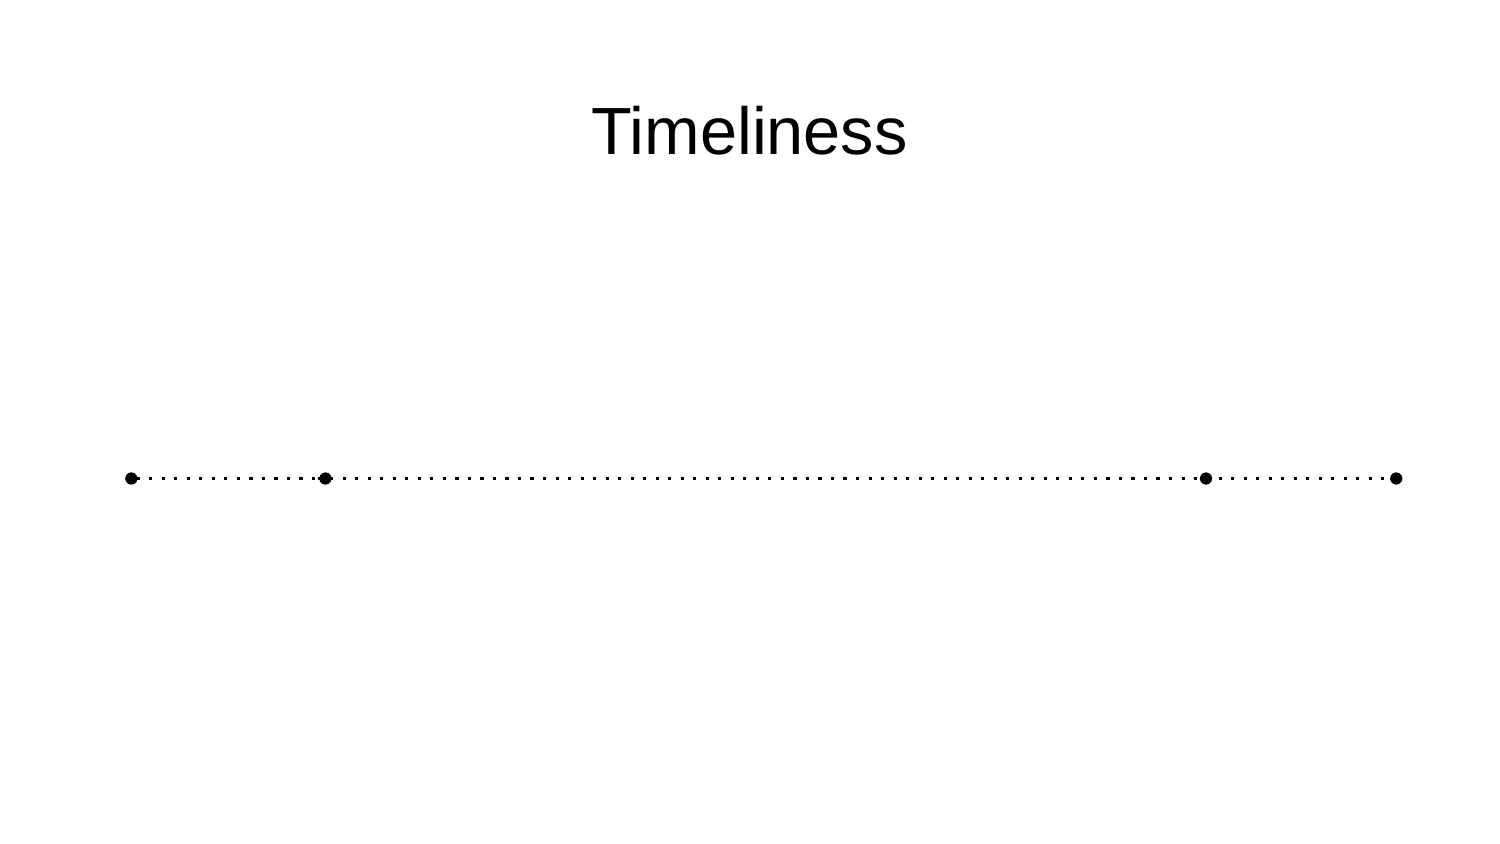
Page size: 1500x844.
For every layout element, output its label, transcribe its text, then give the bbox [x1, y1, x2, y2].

title Timeliness [51, 72, 1449, 176]
